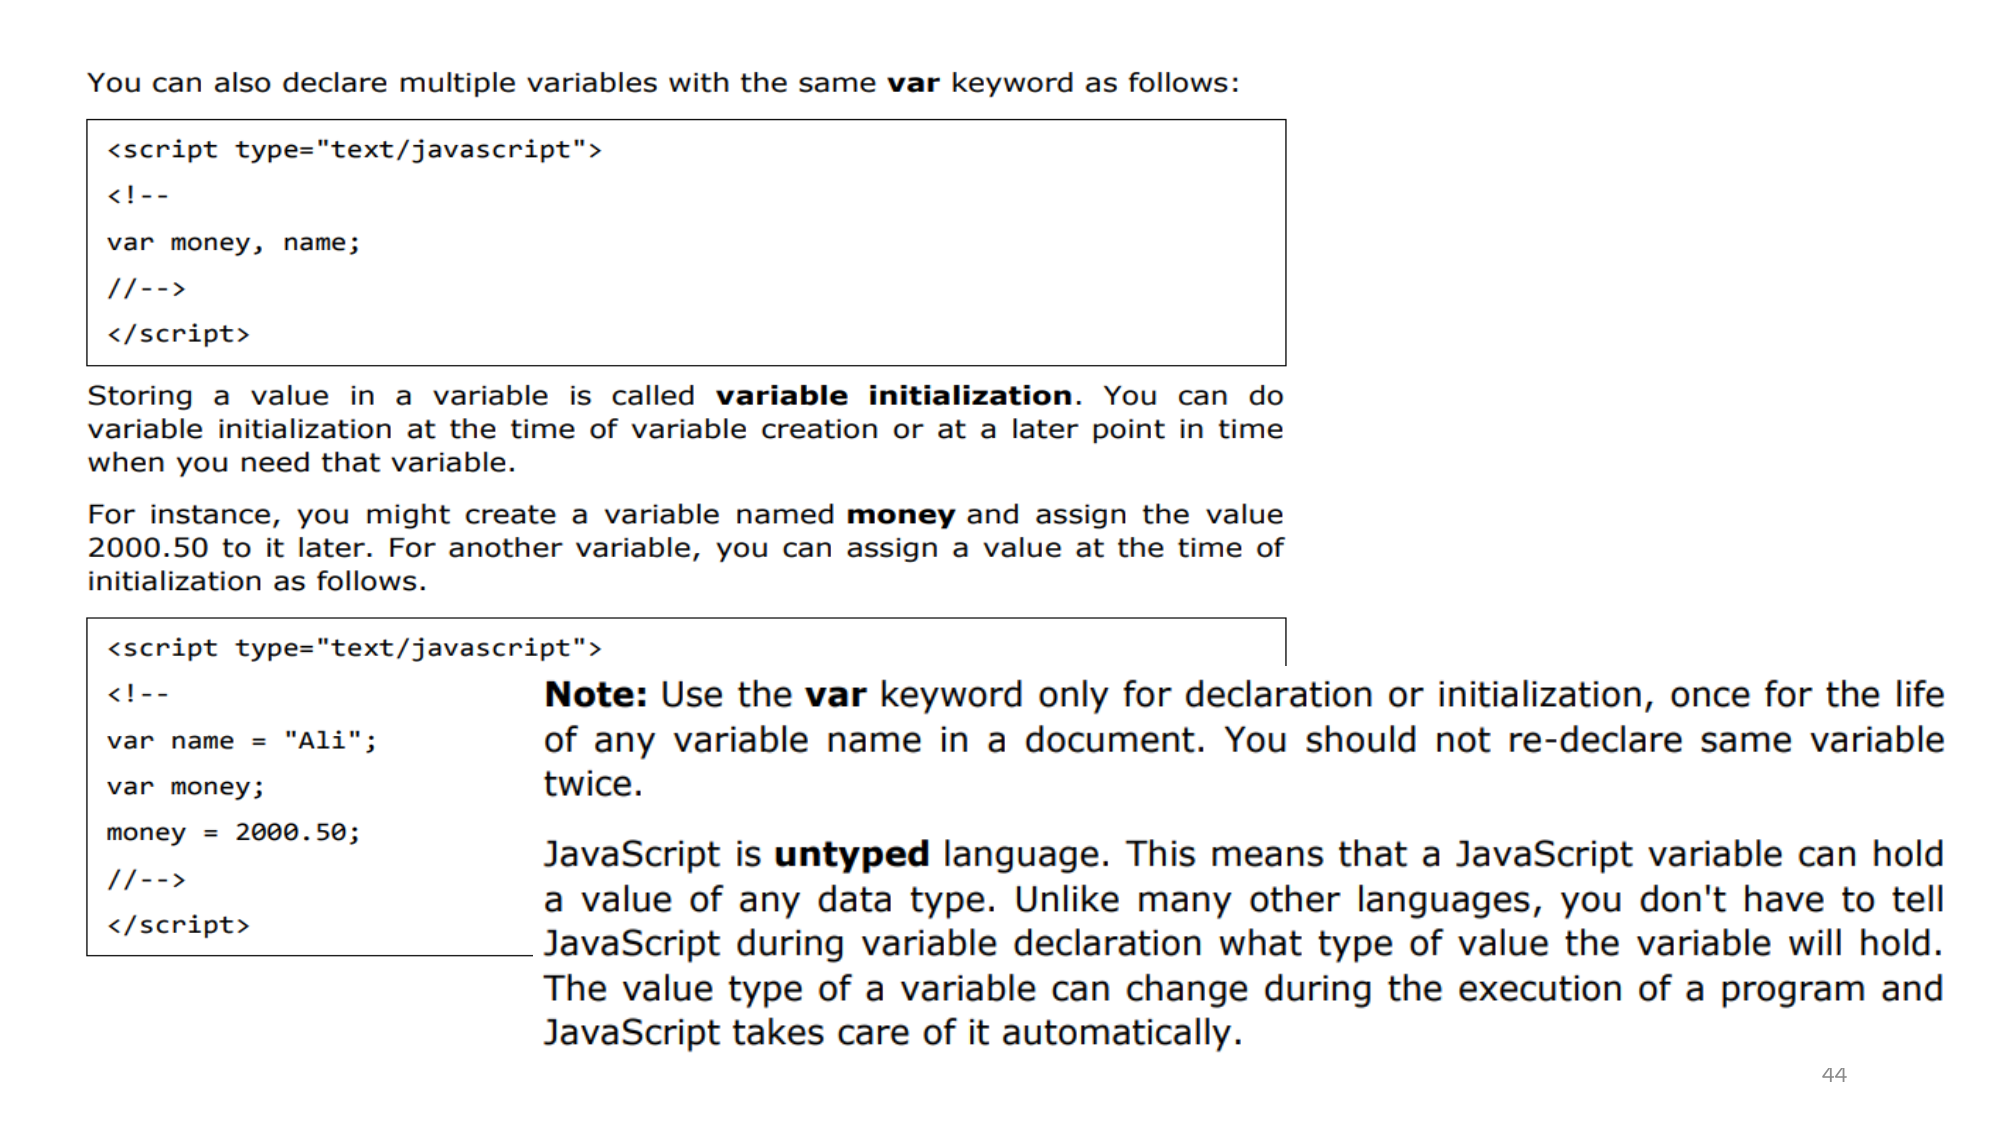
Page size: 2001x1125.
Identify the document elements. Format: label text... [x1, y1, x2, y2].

picture [68, 56, 1963, 1068]
slide_number 44 [1412, 1068, 1863, 1103]
